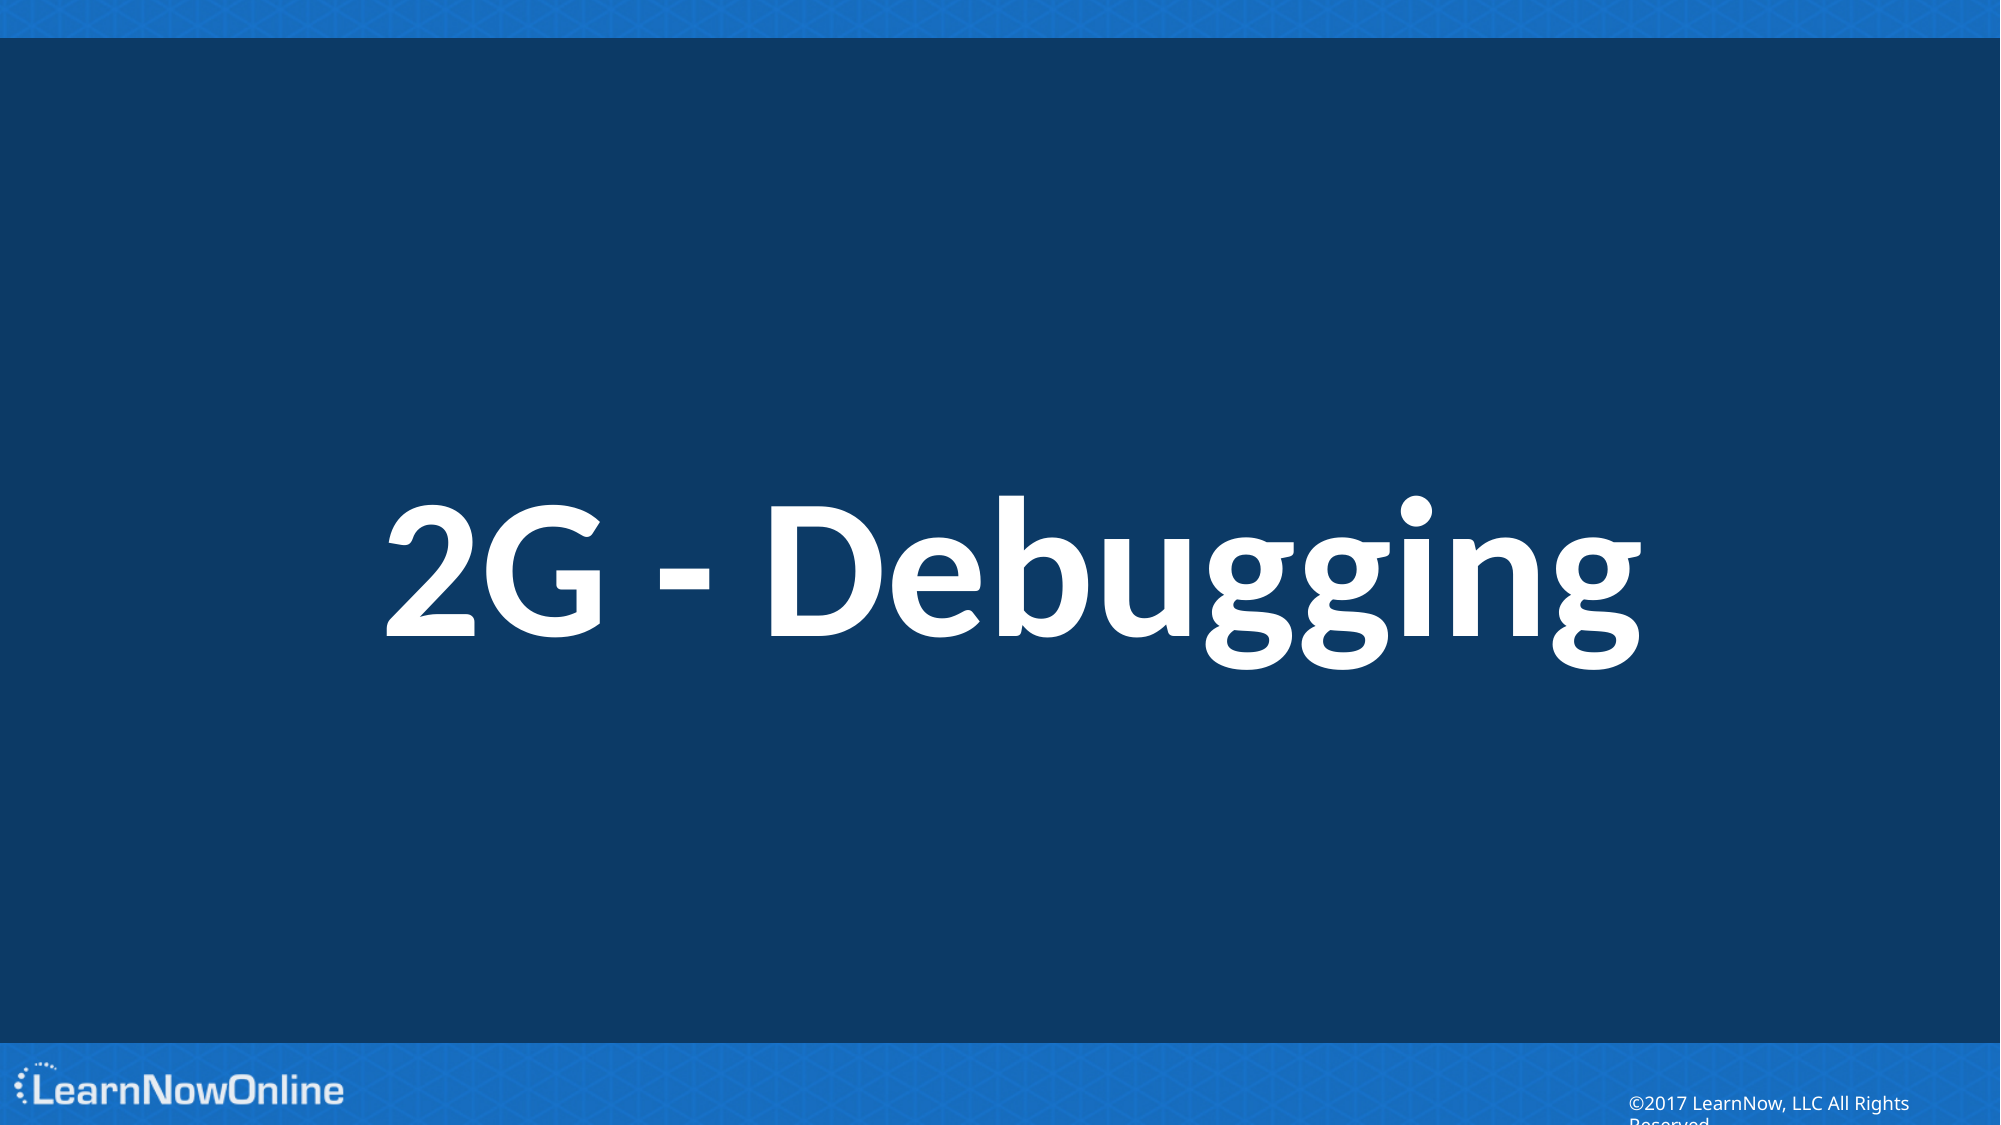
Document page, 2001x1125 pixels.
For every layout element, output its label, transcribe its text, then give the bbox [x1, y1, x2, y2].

title 2G - Debugging [112, 462, 1913, 650]
picture [0, 0, 2000, 38]
picture [0, 1043, 2000, 1125]
